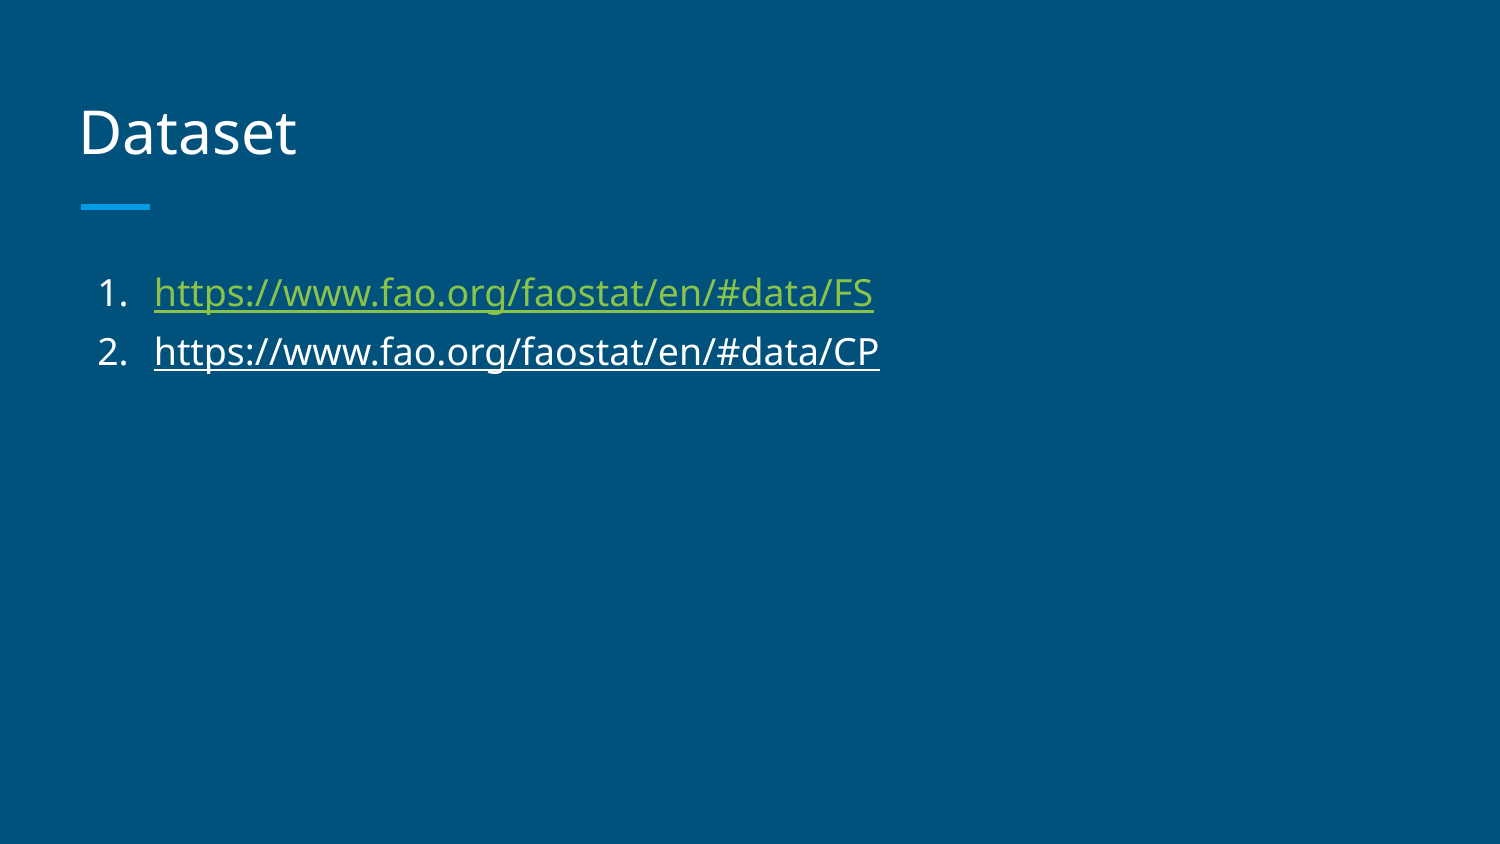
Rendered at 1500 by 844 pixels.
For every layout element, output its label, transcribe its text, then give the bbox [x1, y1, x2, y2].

title Dataset [63, 75, 1437, 188]
list https://www.fao.org/faostat/en/#data/FS https://www.fao.org/faostat/en/#data/CP [63, 244, 1437, 750]
